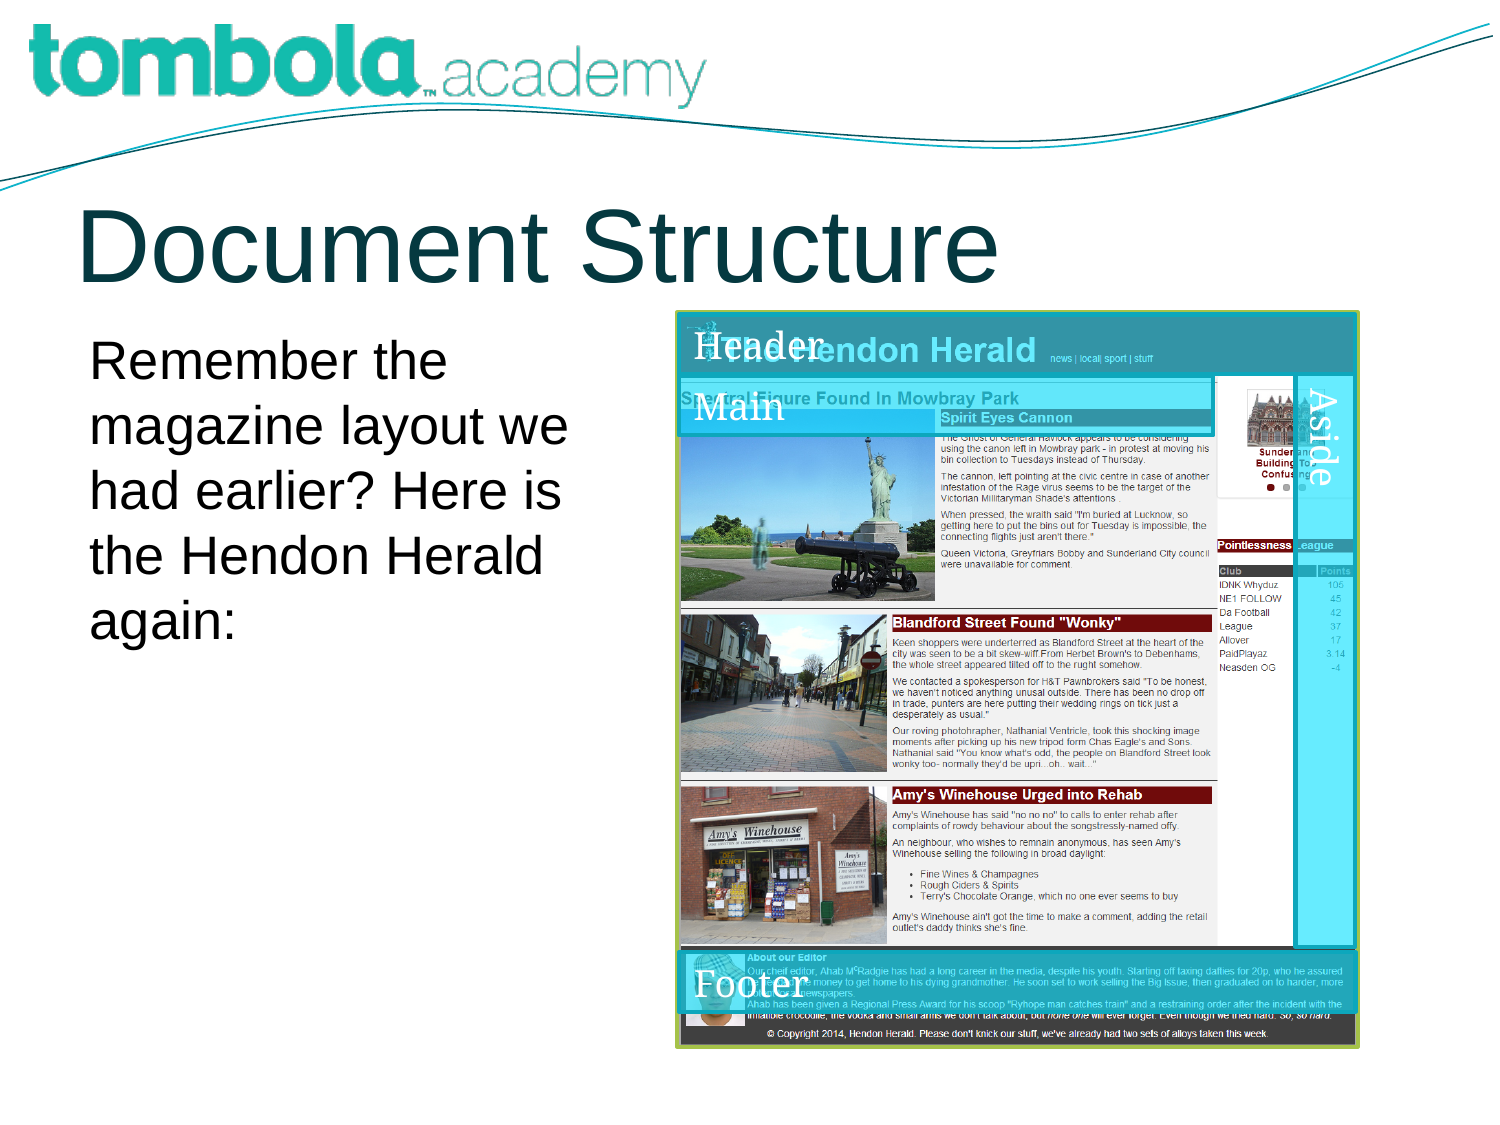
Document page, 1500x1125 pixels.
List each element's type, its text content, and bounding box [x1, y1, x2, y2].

picture [678, 314, 1356, 1045]
title Document Structure [75, 115, 1425, 303]
list Remember the magazine layout we had earlier? Here is the Hendon Herald again: [75, 317, 609, 1038]
picture [29, 24, 707, 109]
